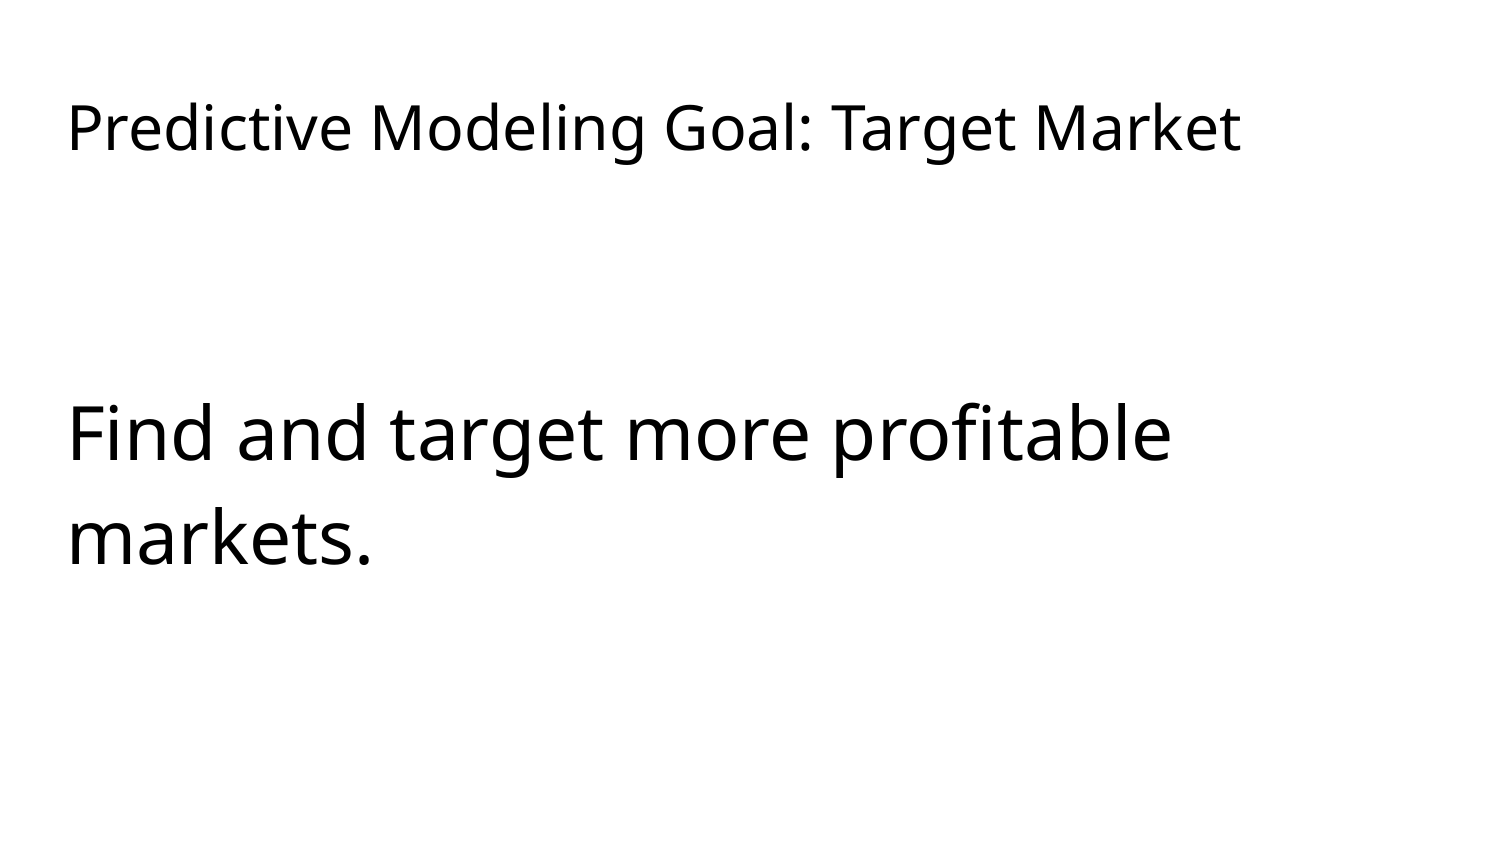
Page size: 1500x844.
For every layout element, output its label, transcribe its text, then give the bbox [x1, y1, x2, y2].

title Predictive Modeling Goal: Target Market [51, 72, 1449, 167]
list Find and target more profitable markets. [51, 202, 1449, 750]
